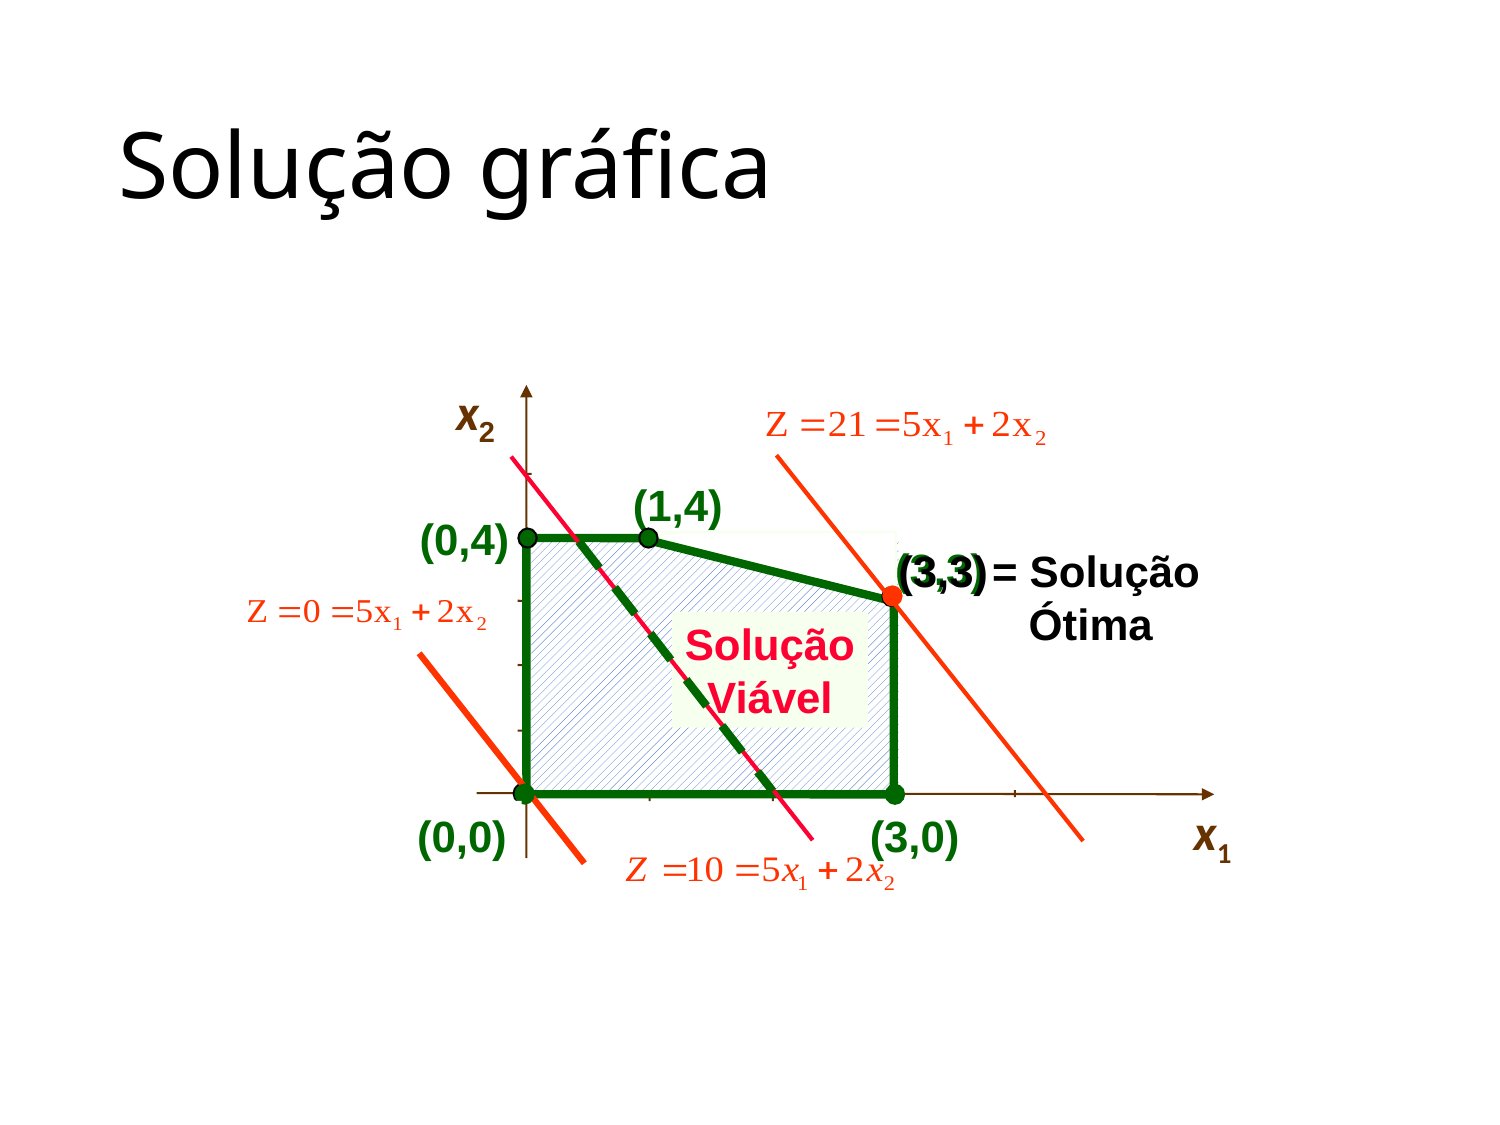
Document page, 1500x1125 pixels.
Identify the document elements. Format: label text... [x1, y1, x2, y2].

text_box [511, 456, 901, 897]
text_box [240, 589, 585, 870]
title Solução gráfica [103, 59, 1397, 278]
text_box [520, 384, 533, 456]
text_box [758, 400, 1213, 842]
text_box x2 [444, 374, 507, 455]
text_box x1 [1182, 795, 1243, 875]
text_box (0,4) [408, 505, 511, 570]
text_box (3,0) [901, 842, 971, 867]
